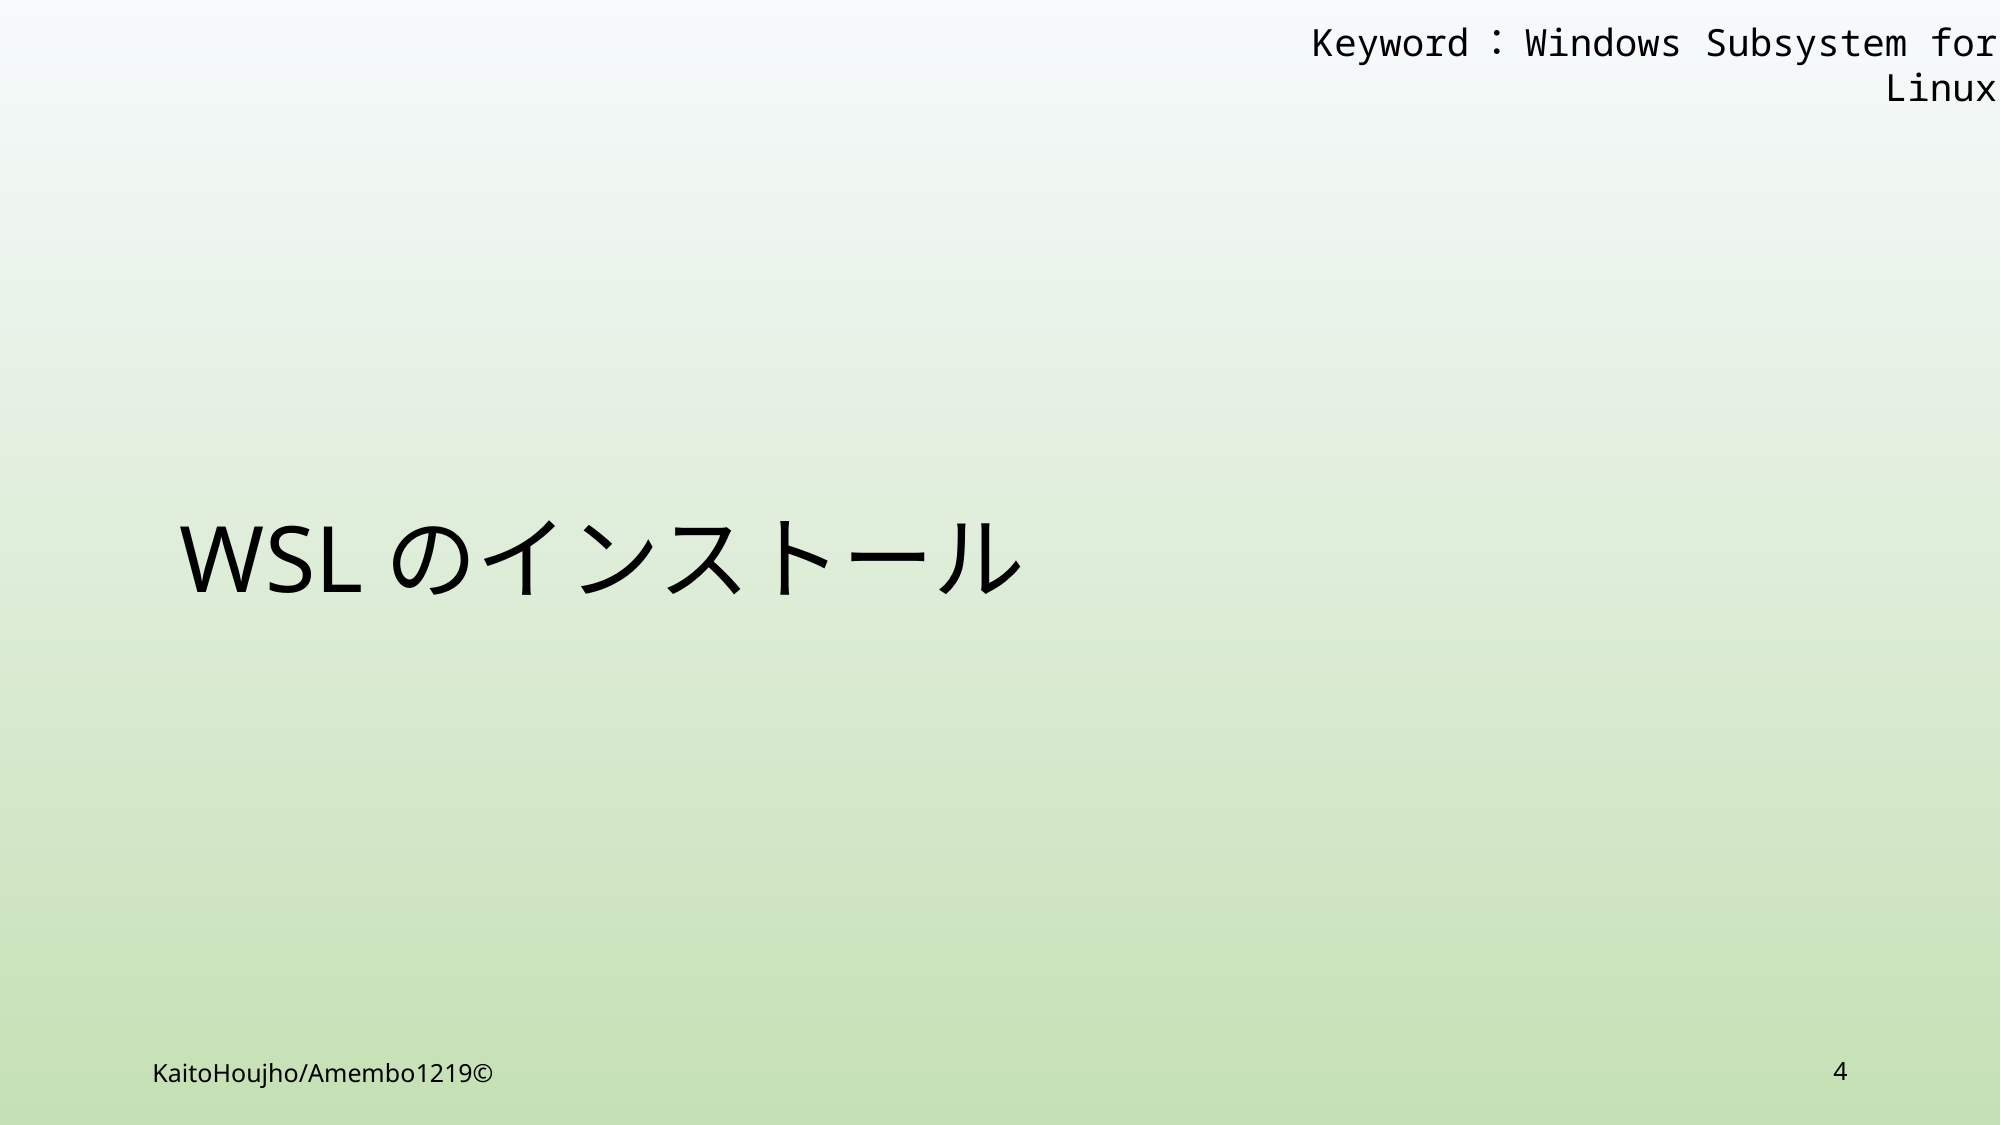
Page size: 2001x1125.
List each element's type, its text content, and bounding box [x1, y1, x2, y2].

title WSLのインストール [164, 453, 1890, 672]
slide_number 4 [1412, 1042, 1863, 1103]
slide_number KaitoHoujho/Amembo1219© [137, 1042, 588, 1103]
text_box Keyword：Windows Subsystem for Linux [1234, 11, 2000, 117]
